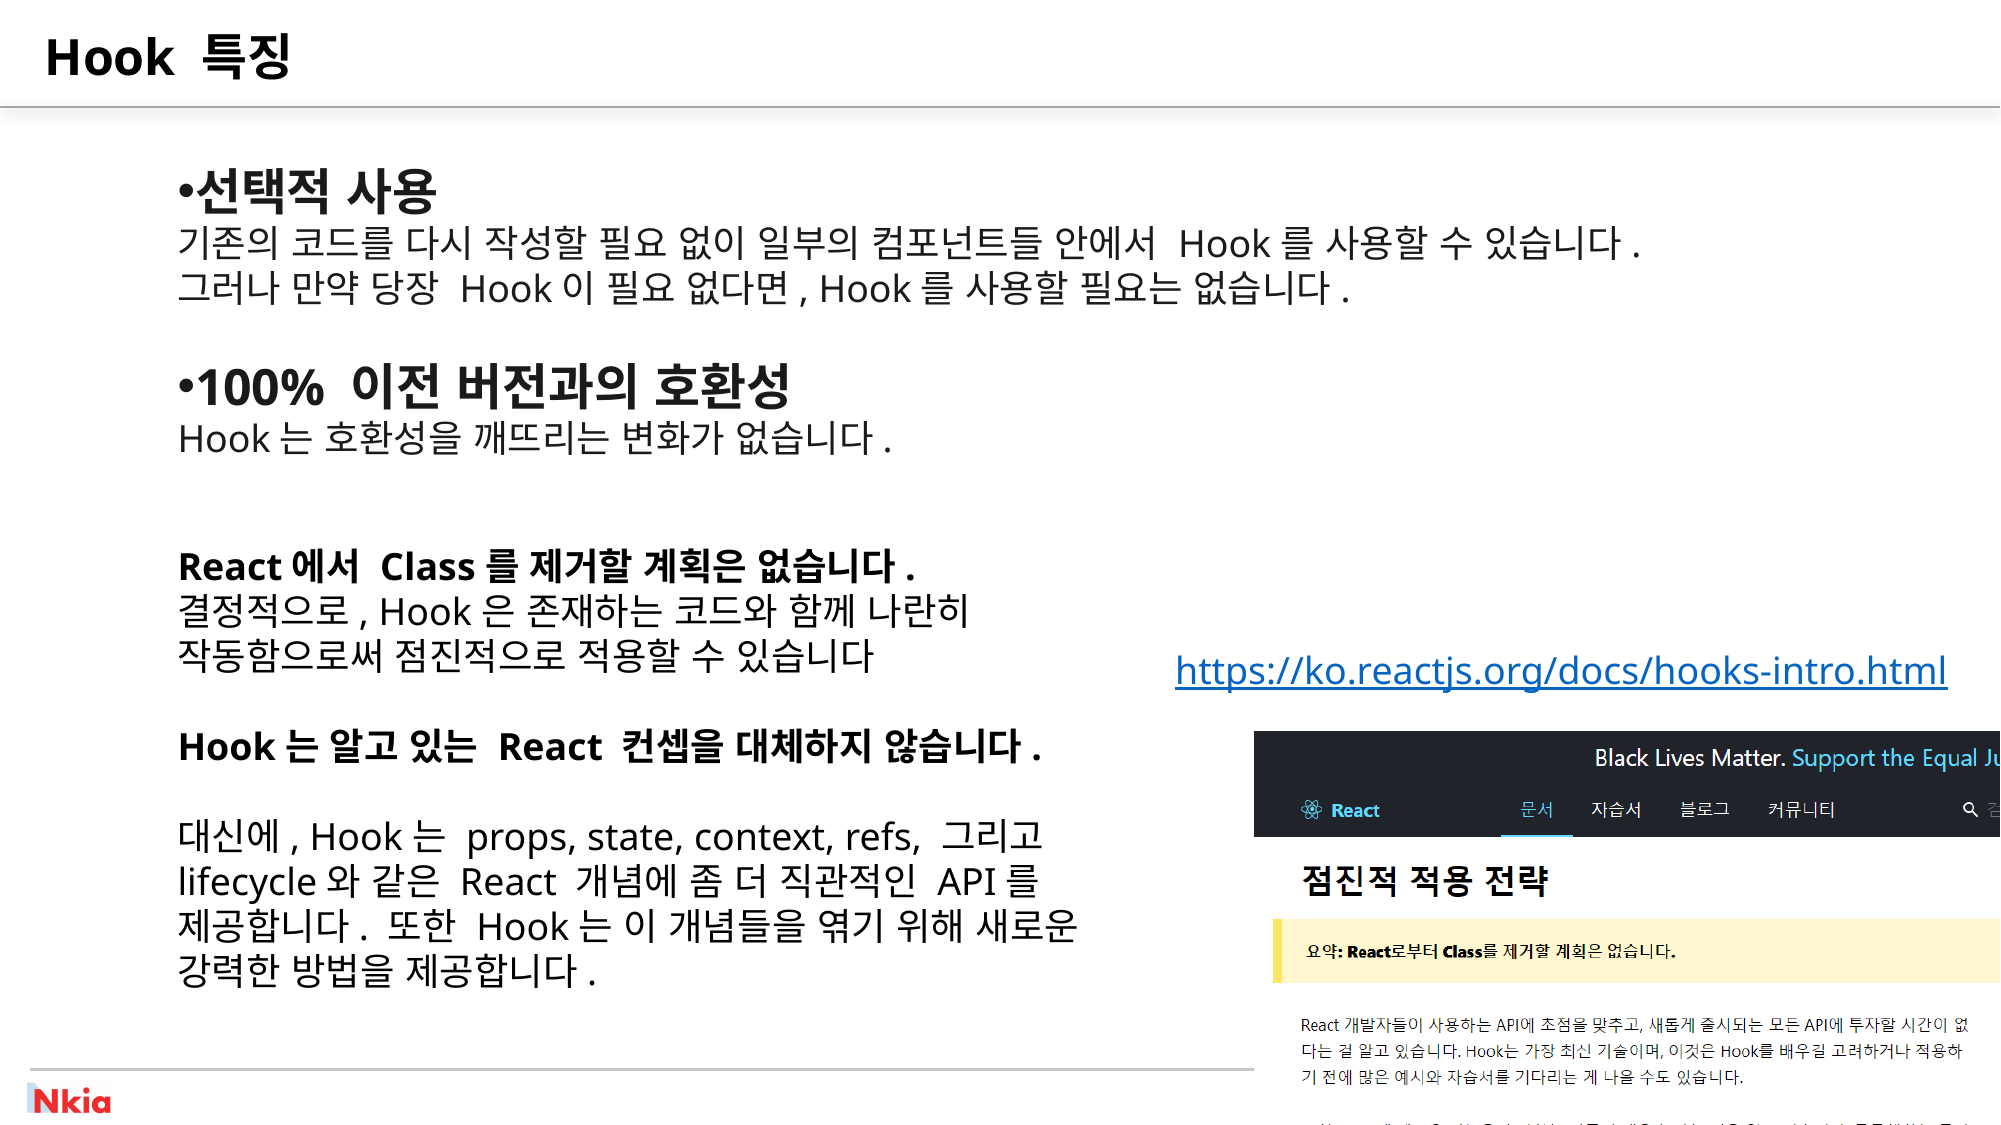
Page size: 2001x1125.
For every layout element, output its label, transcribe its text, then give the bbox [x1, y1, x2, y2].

title Hook 특징 [29, 24, 1970, 105]
text_box https://ko.reactjs.org/docs/hooks-intro.html [1163, 639, 1963, 706]
picture [1254, 731, 2000, 1125]
picture [25, 1080, 113, 1115]
text_box 선택적 사용 기존의 코드를 다시 작성할 필요 없이 일부의 컴포넌트들 안에서 Hook를 사용할 수 있습니다. 그러나 만약 당장 Hook이 필요 없다면, Hook를 사용할 필요는 없습니다. 100% 이전 버전과의 호환성 Hook는 호환성을 깨뜨리는 변화가 없습니다. [162, 152, 1700, 513]
text_box React에서 Class를 제거할 계획은 없습니다. 결정적으로, Hook은 존재하는 코드와 함께 나란히 작동함으로써 점진적으로 적용할 수 있습니다 Hook는 알고 있는 React 컨셉을 대체하지 않습니다. 대신에, Hook는 props, state, context, refs, 그리고 lifecycle와 같은 React 개념에 좀 더 직관적인 API를 제공합니다. 또한 Hook는 이 개념들을 엮기 위해 새로운 강력한 방법을 제공합니다. [162, 535, 1163, 1001]
